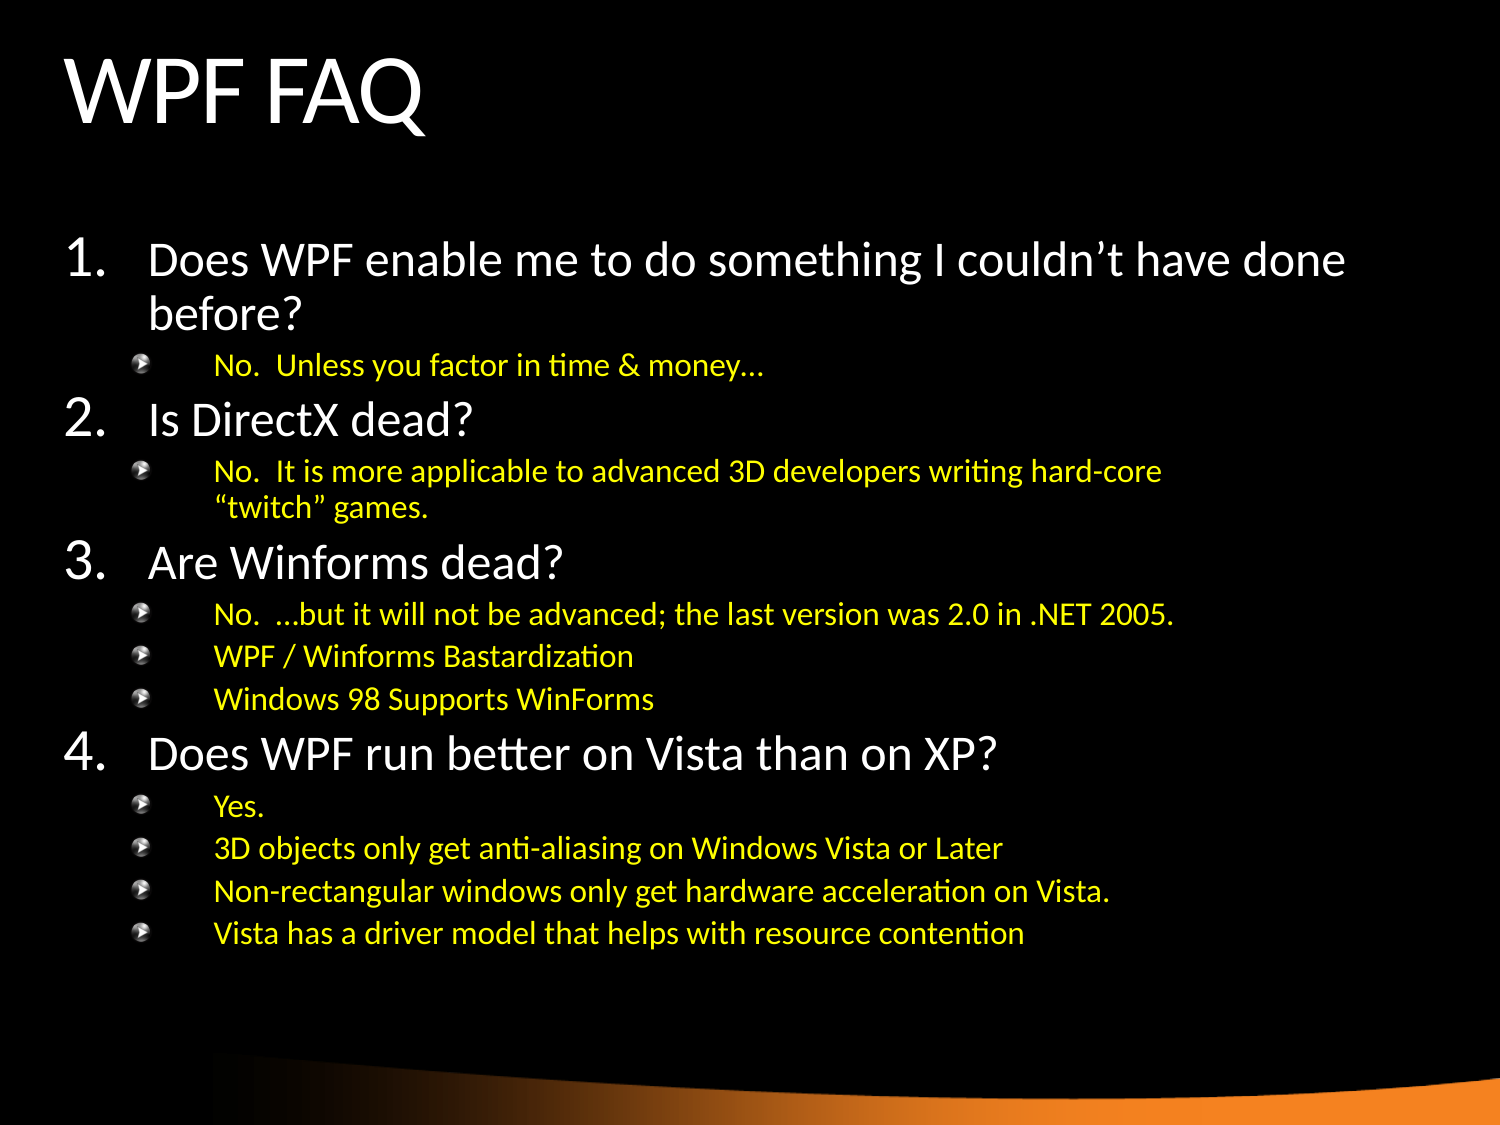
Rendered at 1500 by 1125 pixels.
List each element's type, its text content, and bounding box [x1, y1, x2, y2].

list Does WPF enable me to do something I couldn’t have done before? No. Unless you factor in time & money… Is DirectX dead? No. It is more applicable to advanced 3D developers writing hard-core “twitch” games. Are Winforms dead? No. …but it will not be advanced; the last version was 2.0 in .NET 2005. WPF / Winforms Bastardization Windows 98 Supports WinForms Does WPF run better on Vista than on XP? Yes. 3D objects only get anti-aliasing on Windows Vista or Later Non-rectangular windows only get hardware acceleration on Vista. Vista has a driver model that helps with resource contention [63, 233, 1438, 583]
title WPF FAQ [63, 37, 1438, 147]
picture [0, 0, 1500, 1125]
